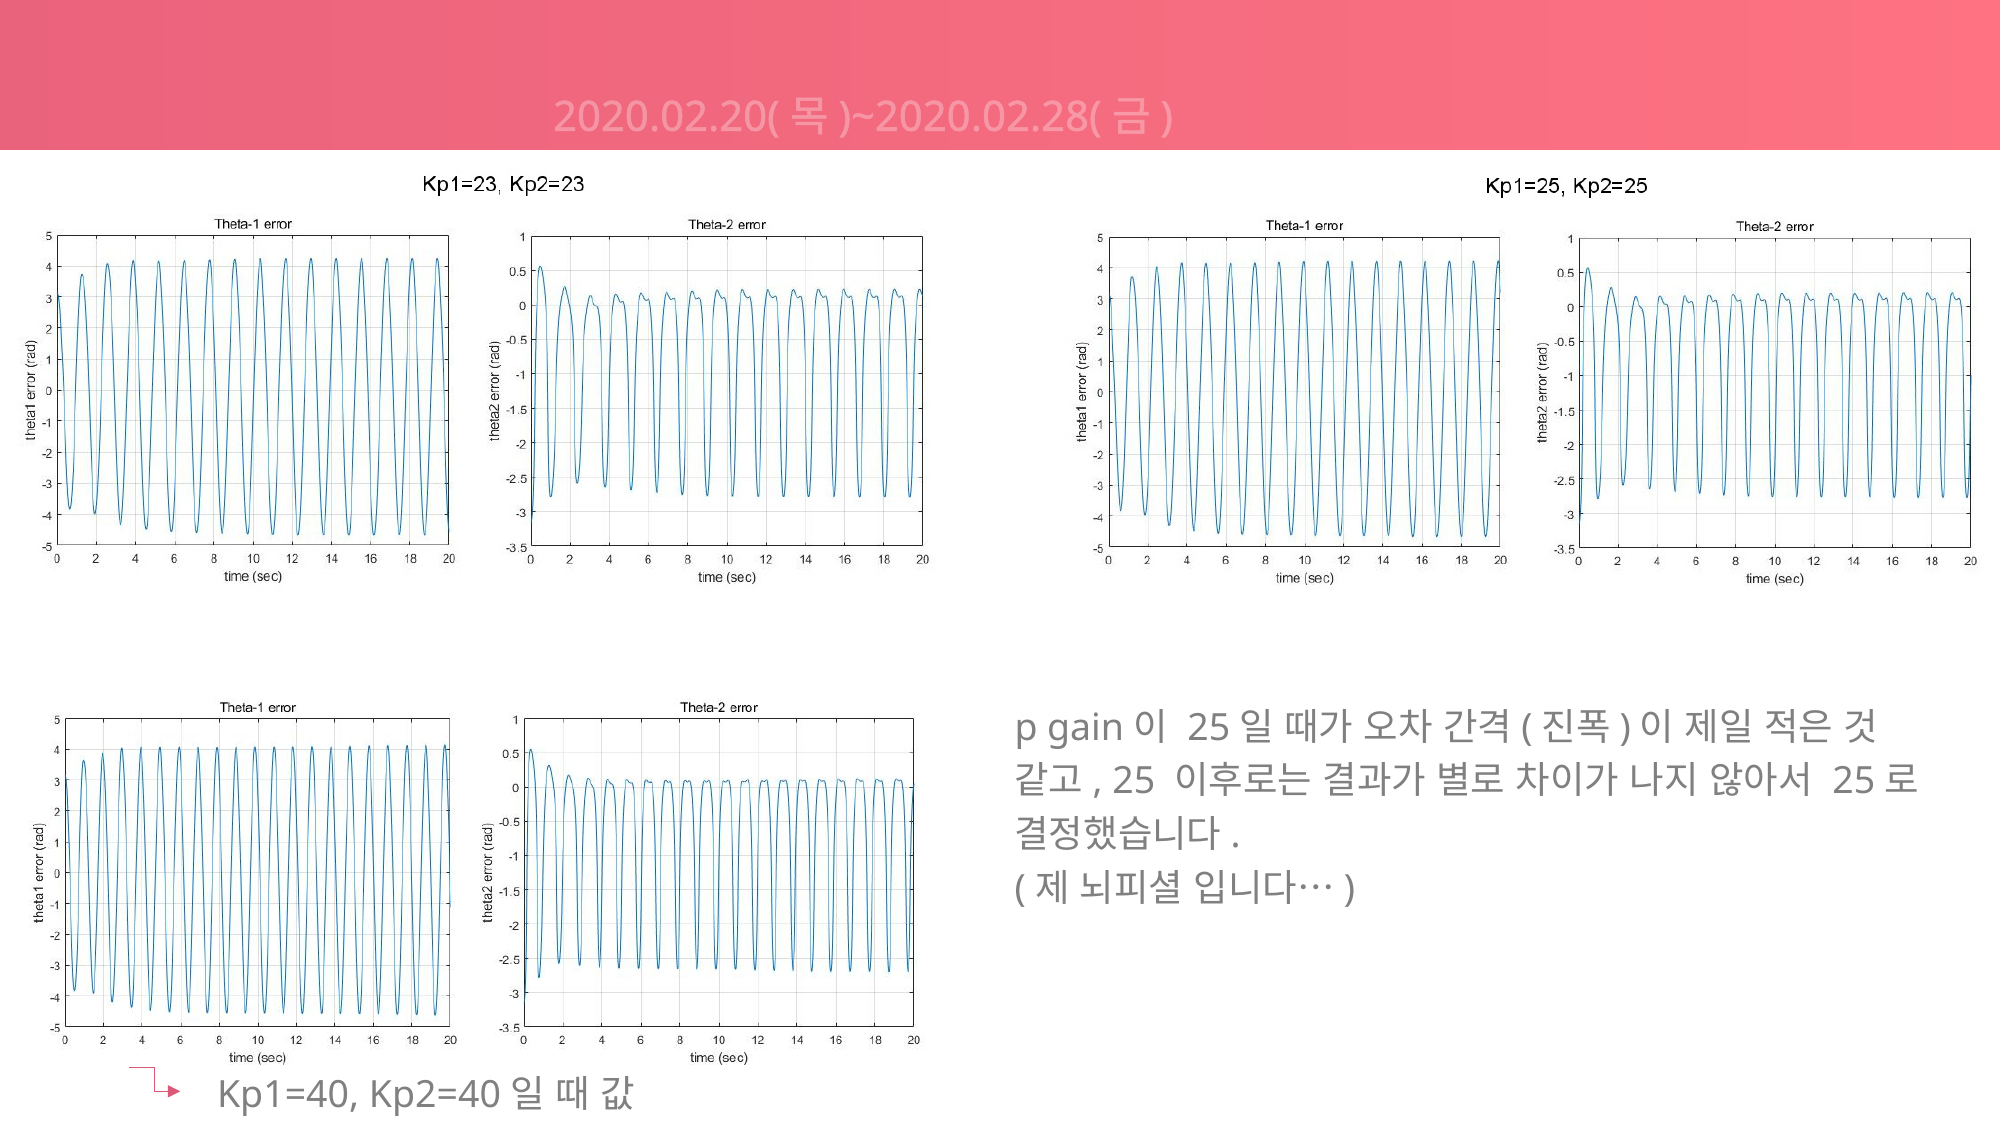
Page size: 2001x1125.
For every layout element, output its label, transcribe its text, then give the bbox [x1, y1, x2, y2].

text_box p gain이 25일 때가 오차 간격(진폭)이 제일 적은 것 같고, 25 이후로는 결과가 별로 차이가 나지 않아서 25로 결정했습니다. (제 뇌피셜 입니다…) [999, 686, 1956, 917]
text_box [129, 1067, 181, 1092]
picture [0, 162, 2000, 611]
text_box 2020.02.20(목)~2020.02.28(금) [538, 71, 1462, 147]
text_box [0, 0, 2000, 151]
text_box Kp1=40, Kp2=40일 때 값 [202, 1068, 715, 1123]
picture [0, 690, 961, 1068]
